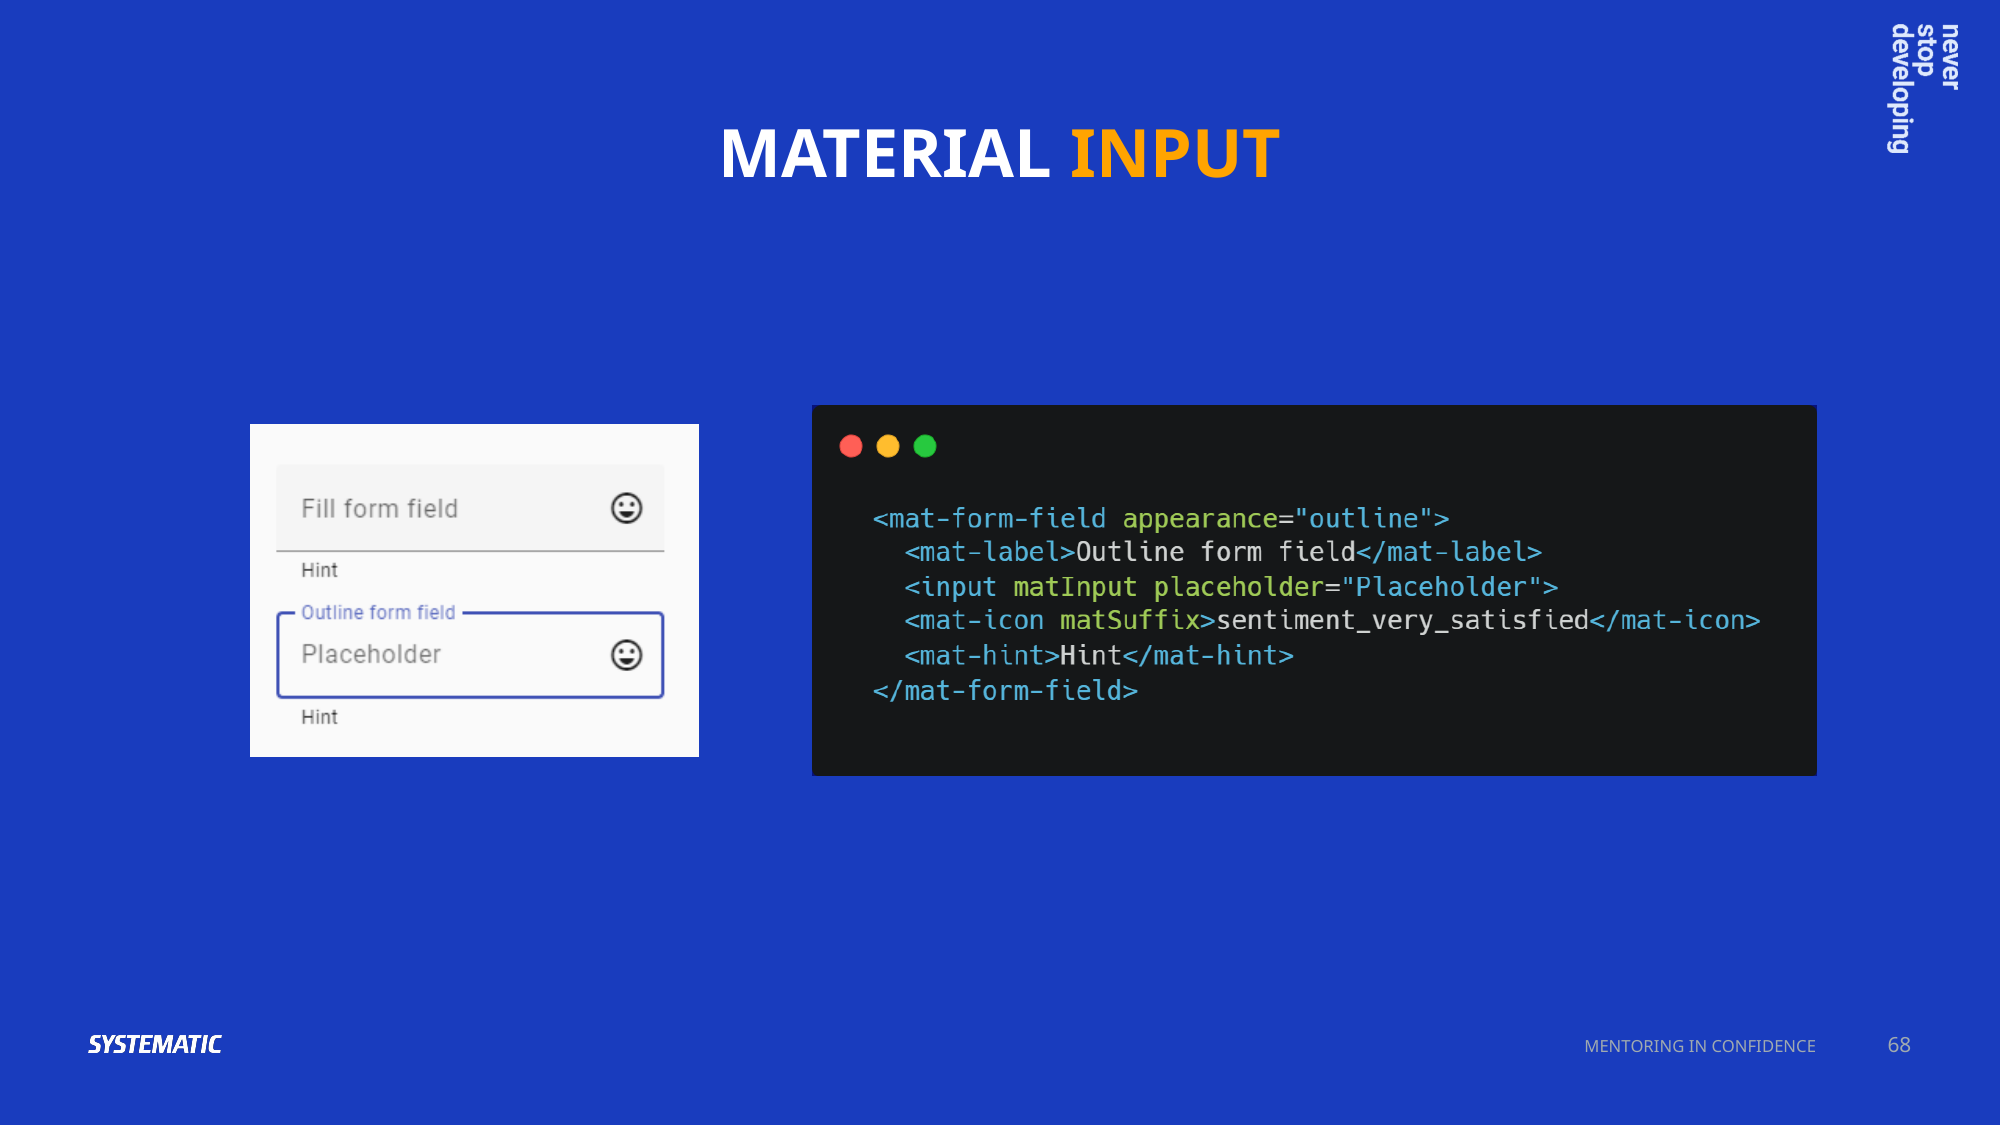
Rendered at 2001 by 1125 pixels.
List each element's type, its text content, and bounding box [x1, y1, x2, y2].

picture [812, 404, 1817, 776]
picture [250, 423, 699, 757]
footer MENTORING IN CONFIDENCE [905, 1035, 1817, 1060]
picture [88, 1035, 222, 1053]
title MATERIAL INPUT [250, 90, 1750, 191]
slide_number 68 [1856, 1036, 1912, 1061]
